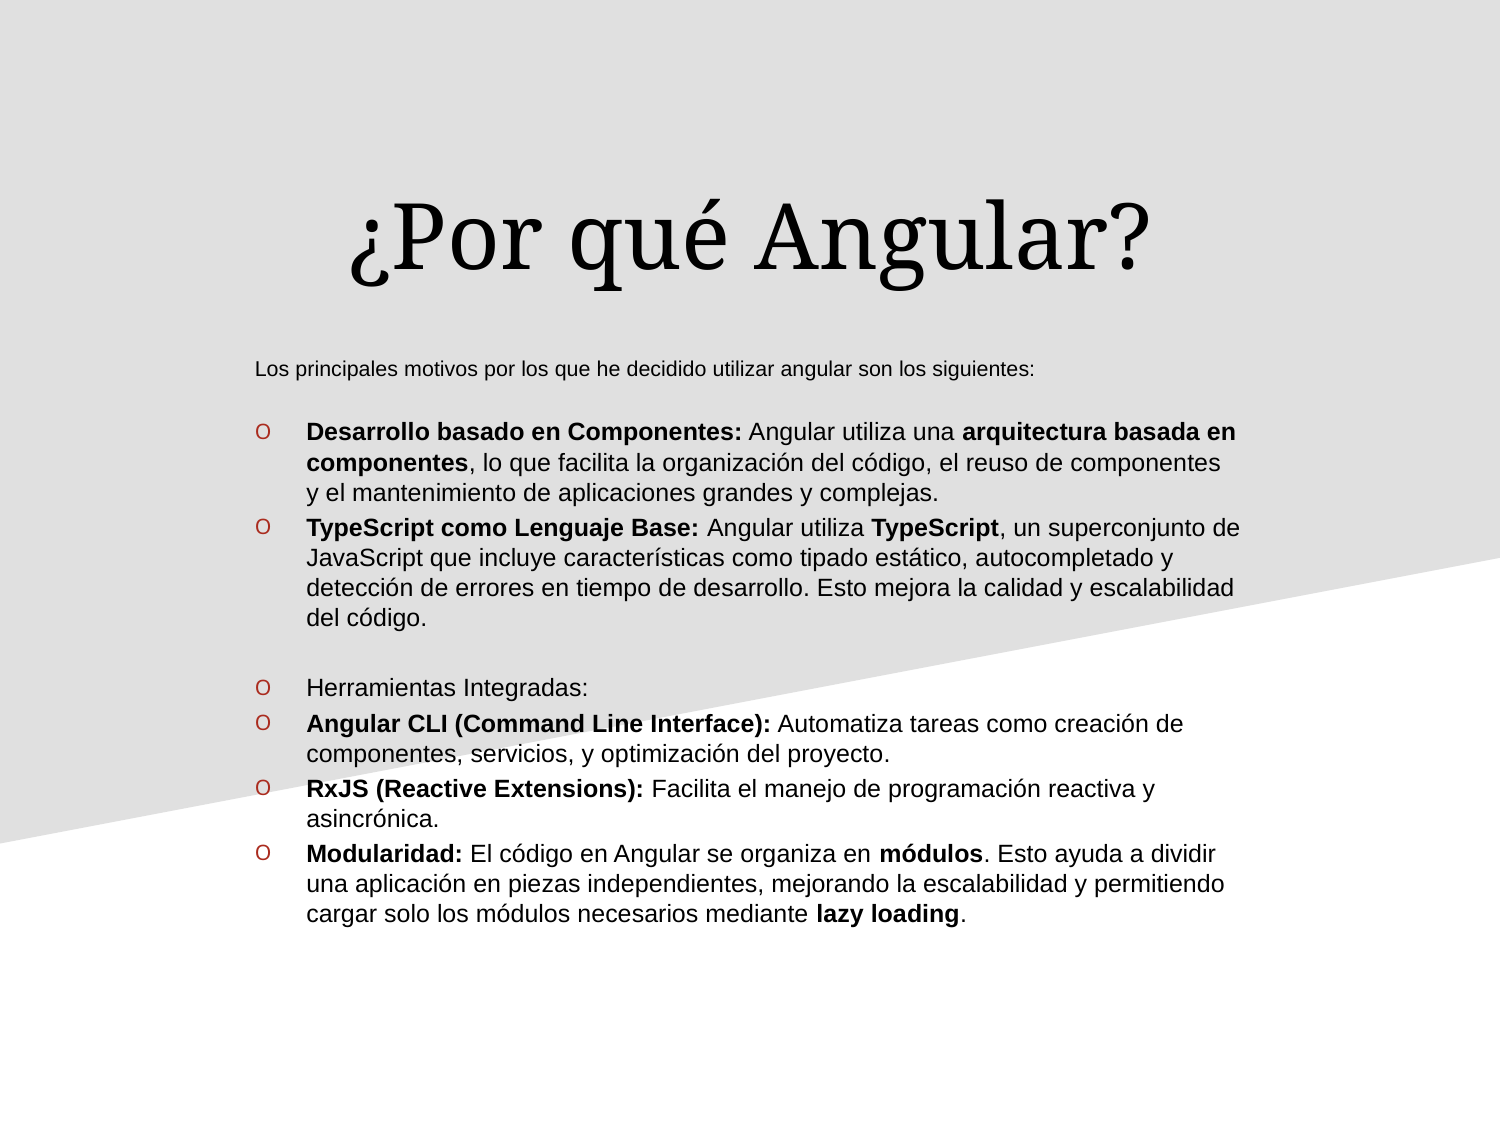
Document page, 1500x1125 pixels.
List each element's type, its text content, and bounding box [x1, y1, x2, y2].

text_box ¿Por qué Angular? [179, 134, 1323, 332]
text_box Los principales motivos por los que he decidido utilizar angular son los siguientes: Desarrollo basado en Componentes: Angular utiliza una arquitectura basada en componentes, lo que facilita la organización del código, el reuso de componentes y el mantenimiento de aplicaciones grandes y complejas. TypeScript como Lenguaje Base: Angular utiliza TypeScript, un superconjunto de JavaScript que incluye características como tipado estático, autocompletado y detección de errores en tiempo de desarrollo. Esto mejora la calidad y escalabilidad del código. Herramientas Integradas: Angular CLI (Command Line Interface): Automatiza tareas como creación de componentes, servicios, y optimización del proyecto. RxJS (Reactive Extensions): Facilita el manejo de programación reactiva y asincrónica. Modularidad: El código en Angular se organiza en módulos. Esto ayuda a dividir una aplicación en piezas independientes, mejorando la escalabilidad y permitiendo cargar solo los módulos necesarios mediante lazy loading. [239, 347, 1257, 939]
